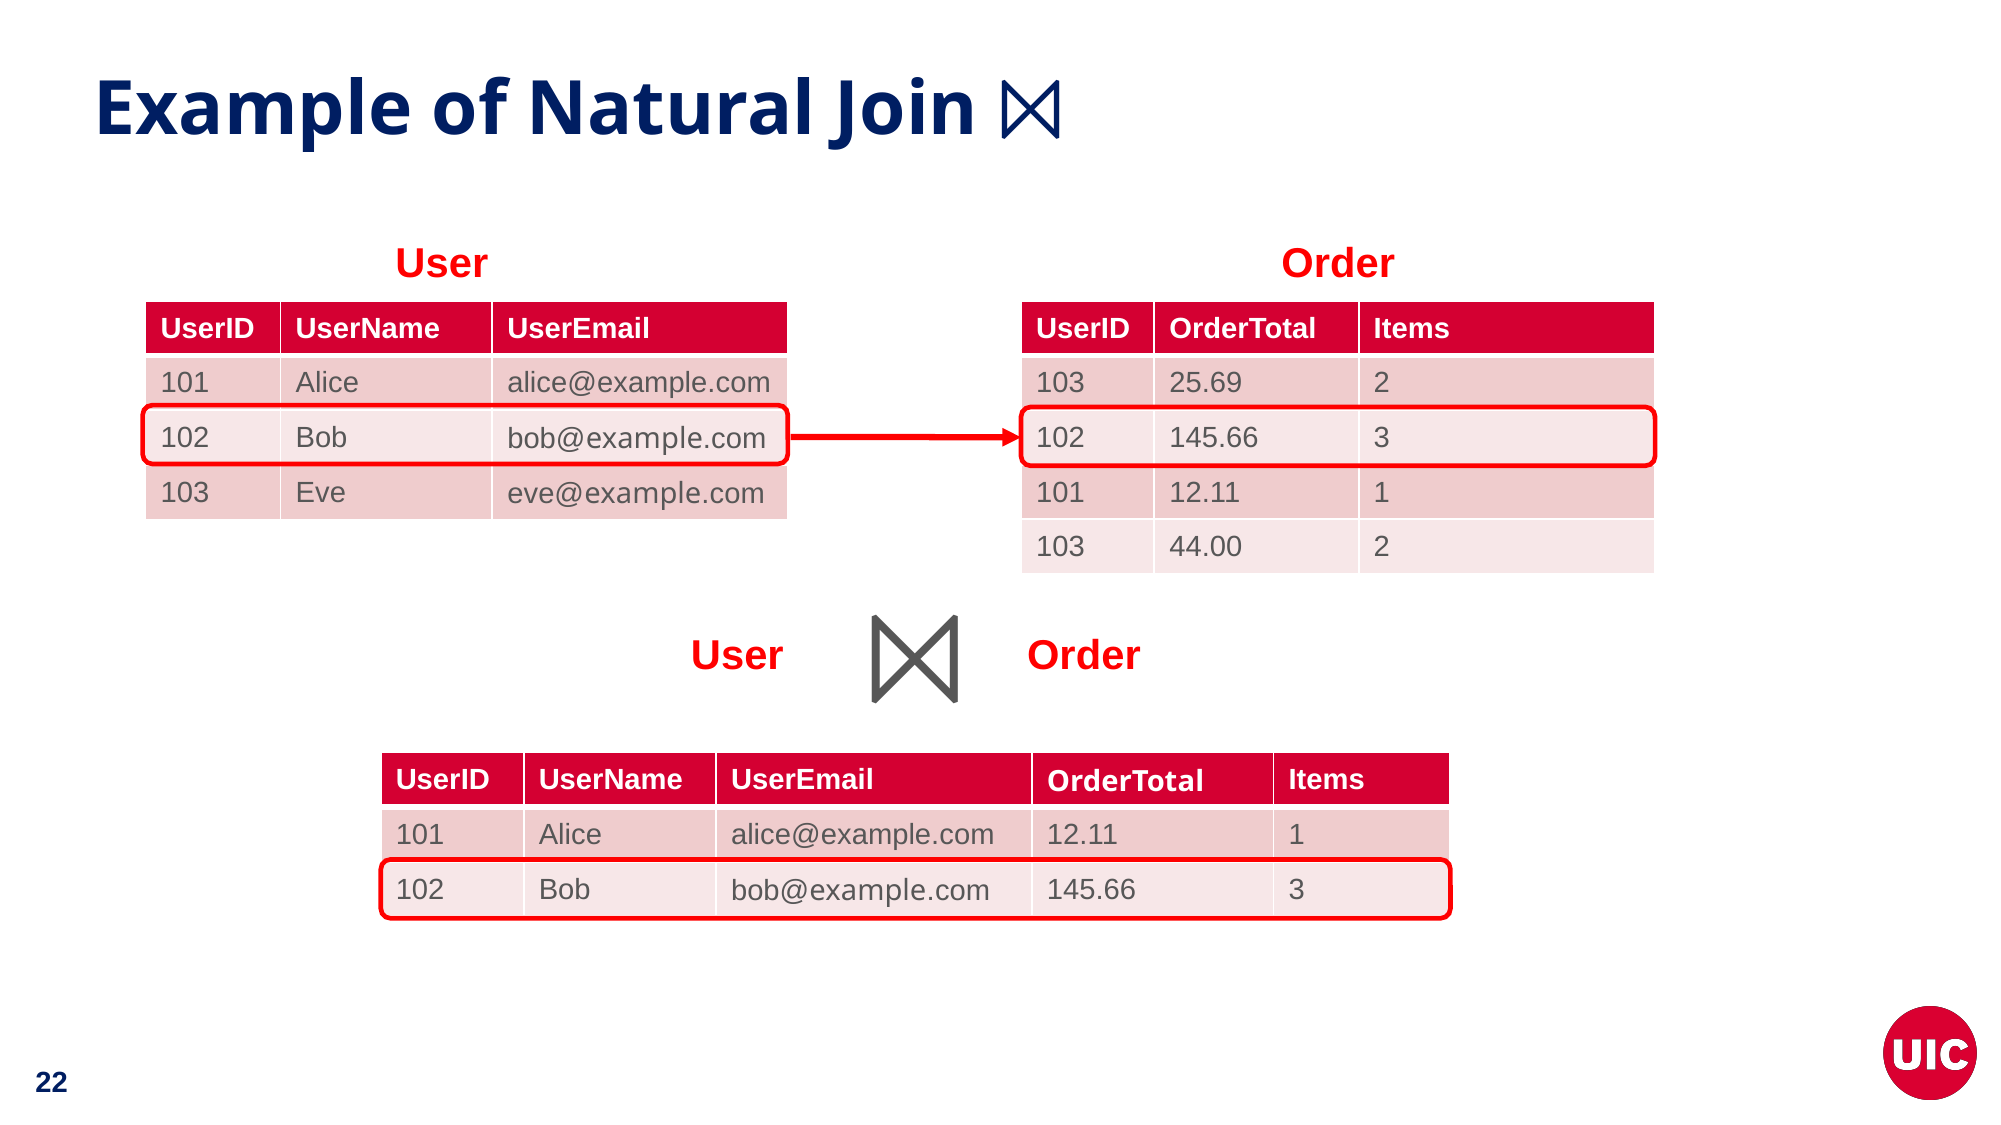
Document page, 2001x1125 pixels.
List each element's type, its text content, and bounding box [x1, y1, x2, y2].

text_box User [119, 228, 765, 293]
table_cell Alice [281, 358, 491, 404]
table_cell 12.11 [1033, 810, 1273, 858]
picture [1880, 1004, 1980, 1102]
table_cell 103 [1022, 358, 1153, 409]
table_cell eve@example.com [493, 466, 787, 519]
table_cell 25.69 [1155, 358, 1358, 405]
table_cell alice@example.com [493, 358, 787, 408]
table_cell Alice [525, 810, 715, 858]
table_header UserID [382, 753, 523, 804]
table_cell 1 [1360, 466, 1654, 518]
table_header UserEmail [717, 753, 1031, 804]
table_header UserName [281, 302, 491, 353]
table_header OrderTotal [1155, 302, 1358, 353]
table_header UserID [146, 302, 280, 353]
table_cell 2 [1360, 358, 1654, 409]
table_header UserName [525, 753, 715, 804]
text_box [379, 858, 1452, 920]
table_cell 101 [382, 810, 523, 861]
text_box Order [967, 620, 1201, 686]
table_cell alice@example.com [717, 810, 1031, 858]
table_cell 1 [1274, 810, 1449, 861]
table_header Items [1274, 753, 1449, 804]
table_header UserID [1022, 302, 1153, 353]
table_cell 12.11 [1155, 467, 1358, 518]
table_cell 103 [1022, 520, 1153, 573]
table_cell 101 [146, 358, 280, 405]
text_box User [622, 620, 851, 686]
text_box ⨝ [851, 576, 952, 727]
table_cell Eve [281, 466, 491, 519]
table_cell 2 [1360, 520, 1654, 573]
table_cell 44.00 [1155, 520, 1358, 573]
title Example of Natural Join ⨝ [93, 70, 1907, 204]
table_header UserEmail [493, 302, 787, 353]
table_header Items [1360, 302, 1654, 353]
table_cell 101 [1022, 466, 1153, 518]
text_box [1019, 405, 1657, 467]
text_box Order [1015, 228, 1662, 294]
table_header OrderTotal [1033, 753, 1273, 804]
text_box [141, 404, 789, 466]
table_cell 103 [146, 466, 280, 519]
